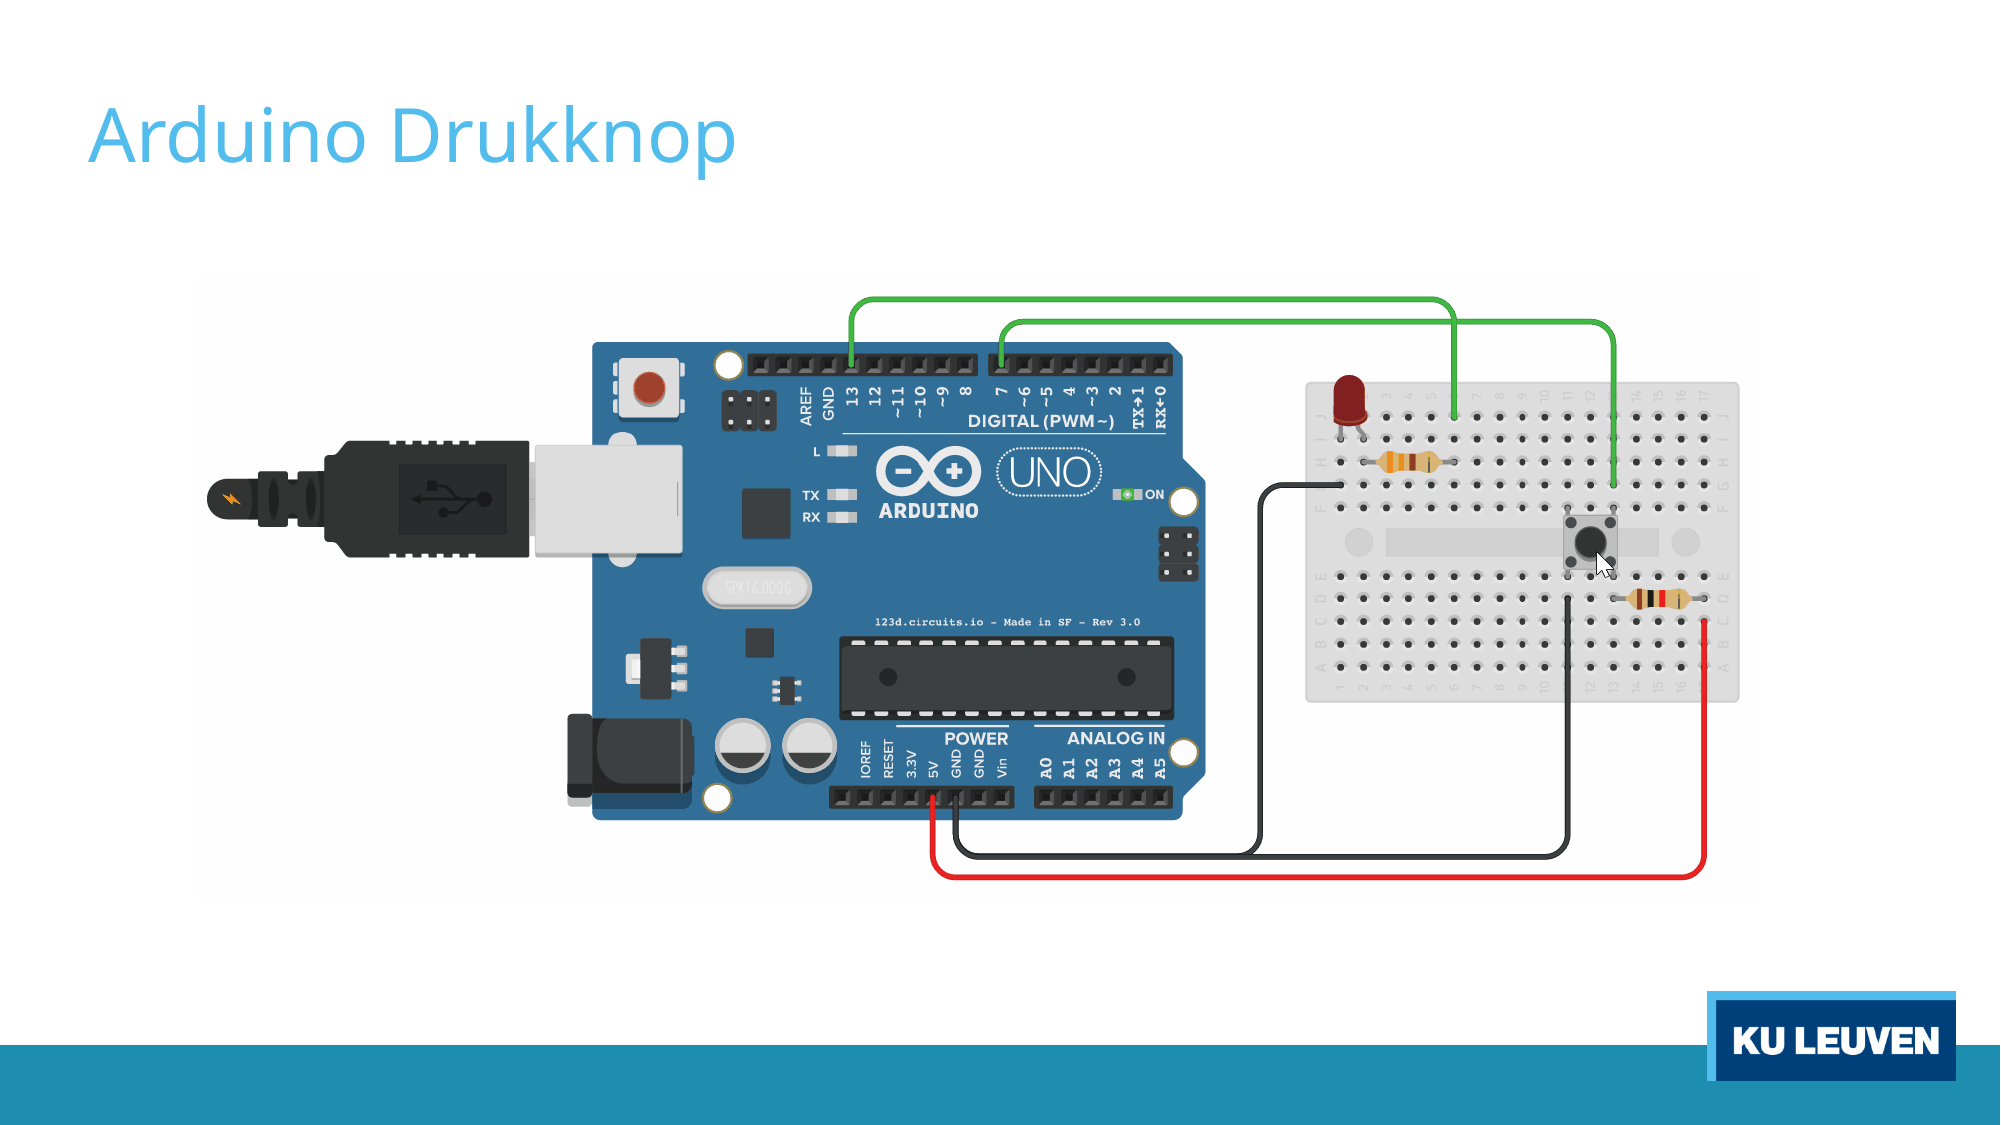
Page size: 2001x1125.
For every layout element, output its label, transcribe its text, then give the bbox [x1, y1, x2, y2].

title Arduino Drukknop [88, 29, 1956, 178]
picture [196, 278, 1763, 901]
picture [1707, 991, 1956, 1081]
